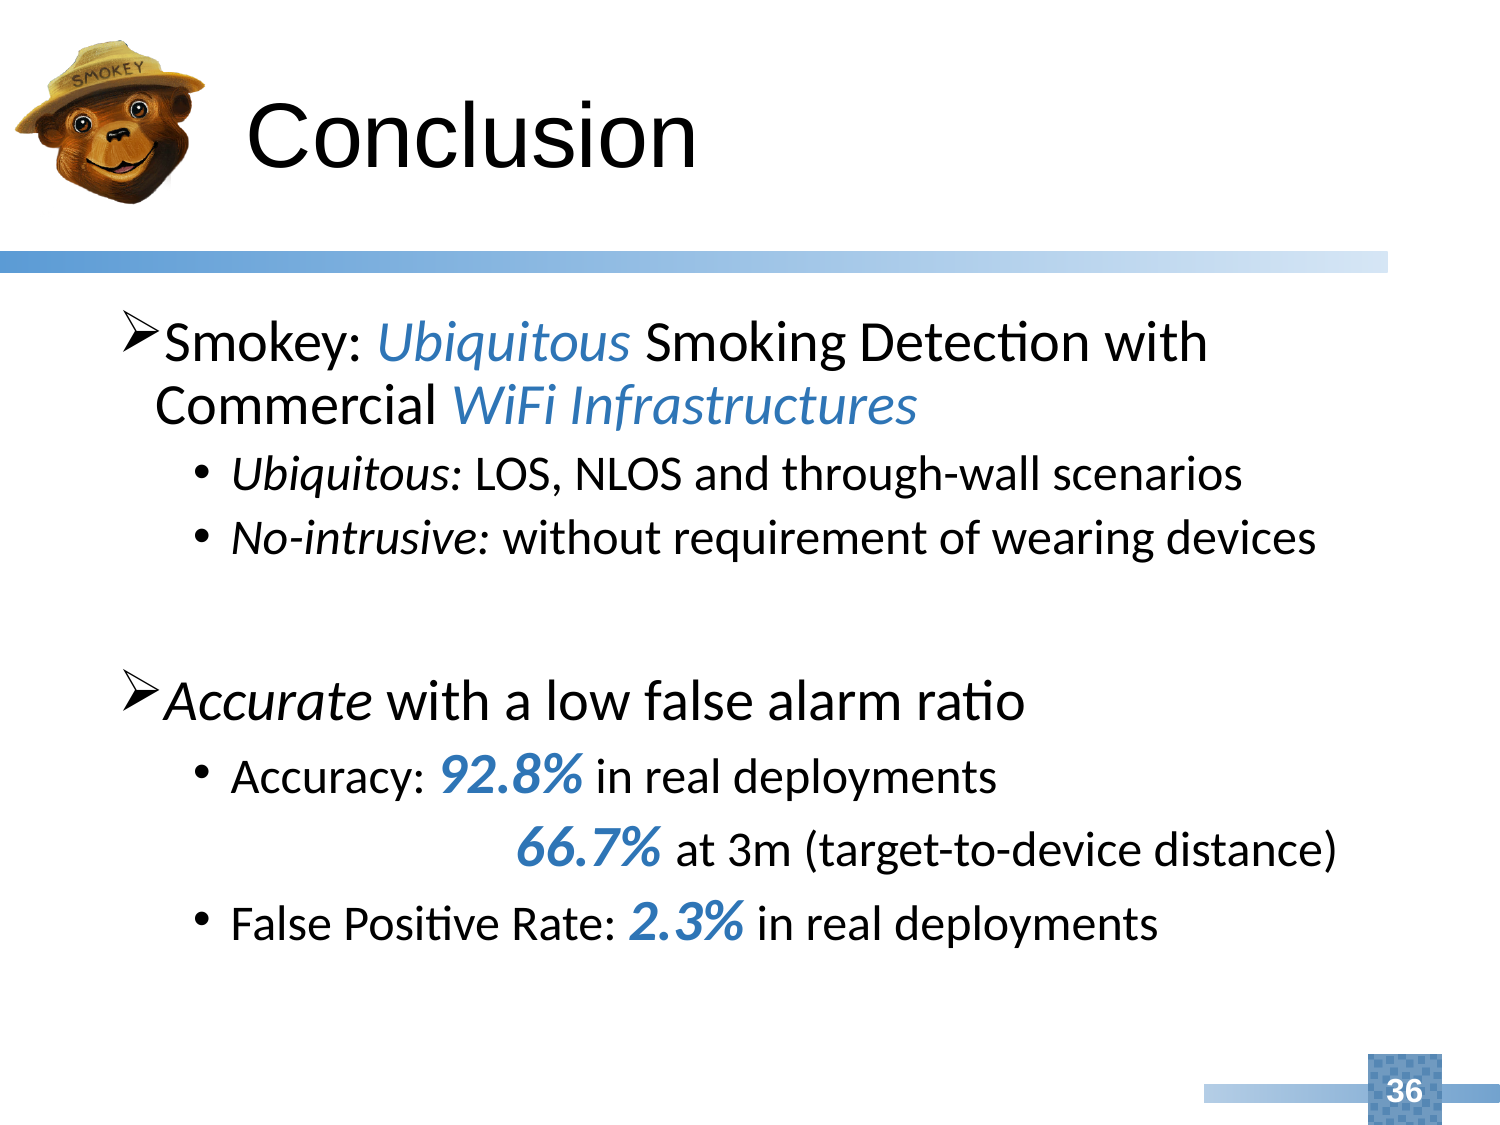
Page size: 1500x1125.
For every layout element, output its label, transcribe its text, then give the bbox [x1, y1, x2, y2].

picture [13, 28, 206, 222]
slide_number 36 [1368, 1059, 1442, 1120]
title Conclusion [230, 41, 1397, 235]
list Smokey: Ubiquitous Smoking Detection with Commercial WiFi Infrastructures Ubiquitous: LOS, NLOS and through-wall scenarios No-intrusive: without requirement of wearing devices Accurate with a low false alarm ratio Accuracy: 92.8% in real deployments 66.7% at 3m (target-to-device distance) False Positive Rate: 2.3% in real deployments [103, 303, 1397, 1035]
